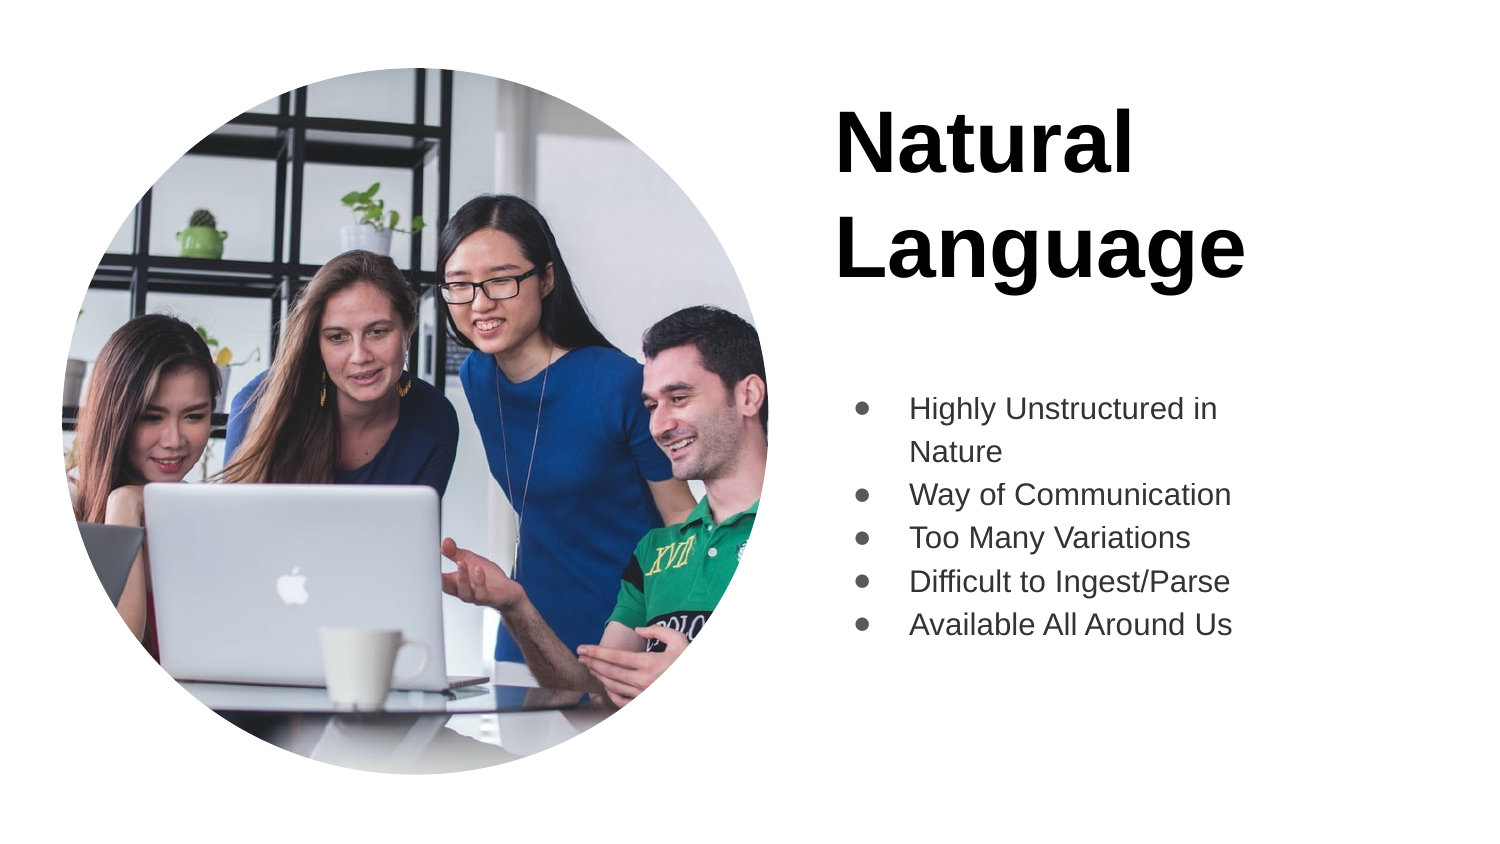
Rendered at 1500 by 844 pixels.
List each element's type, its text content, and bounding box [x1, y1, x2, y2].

picture [61, 67, 769, 775]
title Natural Language [819, 57, 1336, 310]
list Highly Unstructured in Nature Way of Communication Too Many Variations Difficult to Ingest/Parse Available All Around Us [819, 367, 1336, 727]
